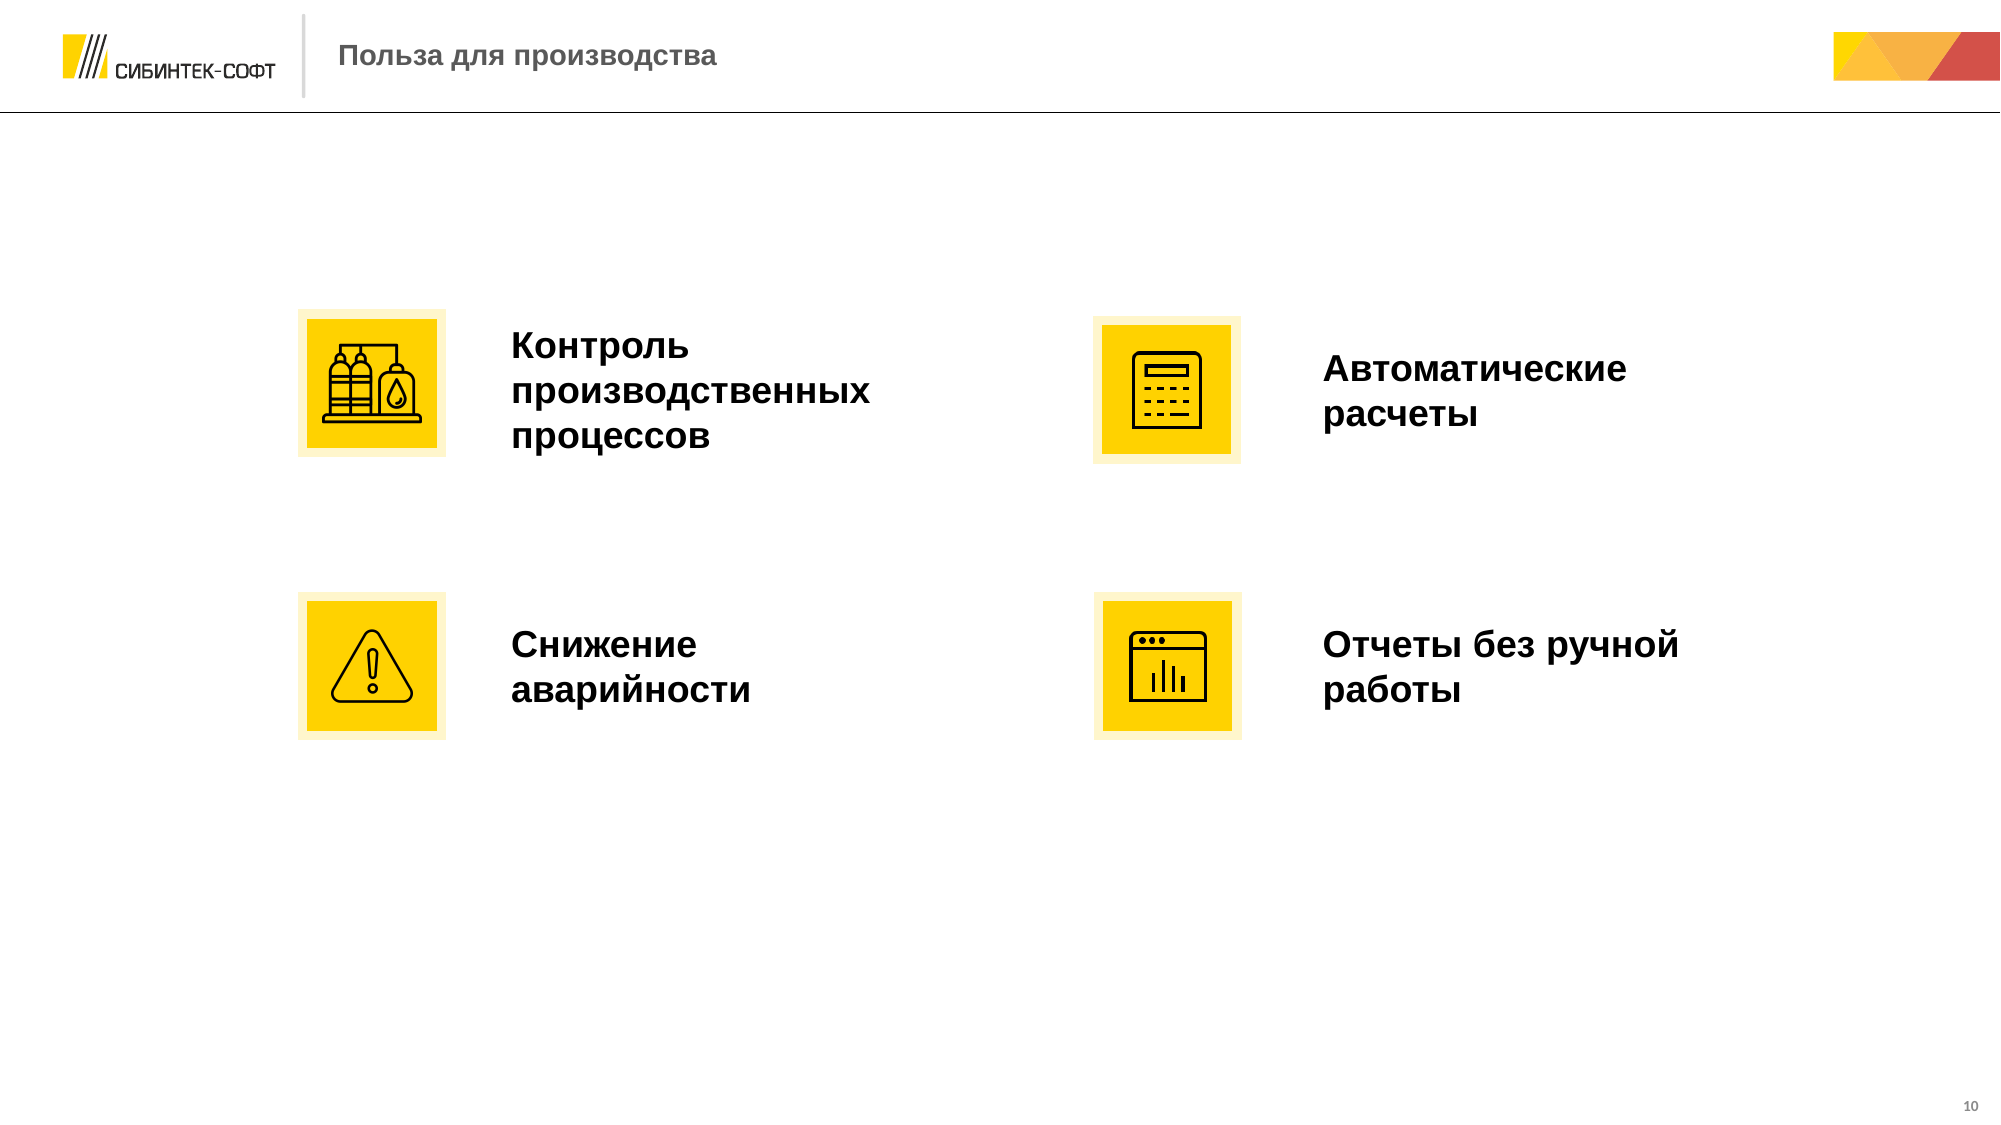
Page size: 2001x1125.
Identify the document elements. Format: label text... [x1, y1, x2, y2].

title Польза для производства [302, 0, 1454, 113]
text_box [302, 314, 442, 453]
text_box Контроль производственных процессов [496, 314, 1026, 464]
text_box Снижение аварийности [496, 613, 1057, 718]
slide_number 10 [1946, 1086, 1995, 1125]
text_box Автоматические расчеты [1307, 336, 1978, 442]
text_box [302, 596, 442, 736]
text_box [1098, 596, 1238, 736]
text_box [1097, 320, 1236, 460]
text_box Отчеты без ручной работы [1307, 613, 1978, 718]
